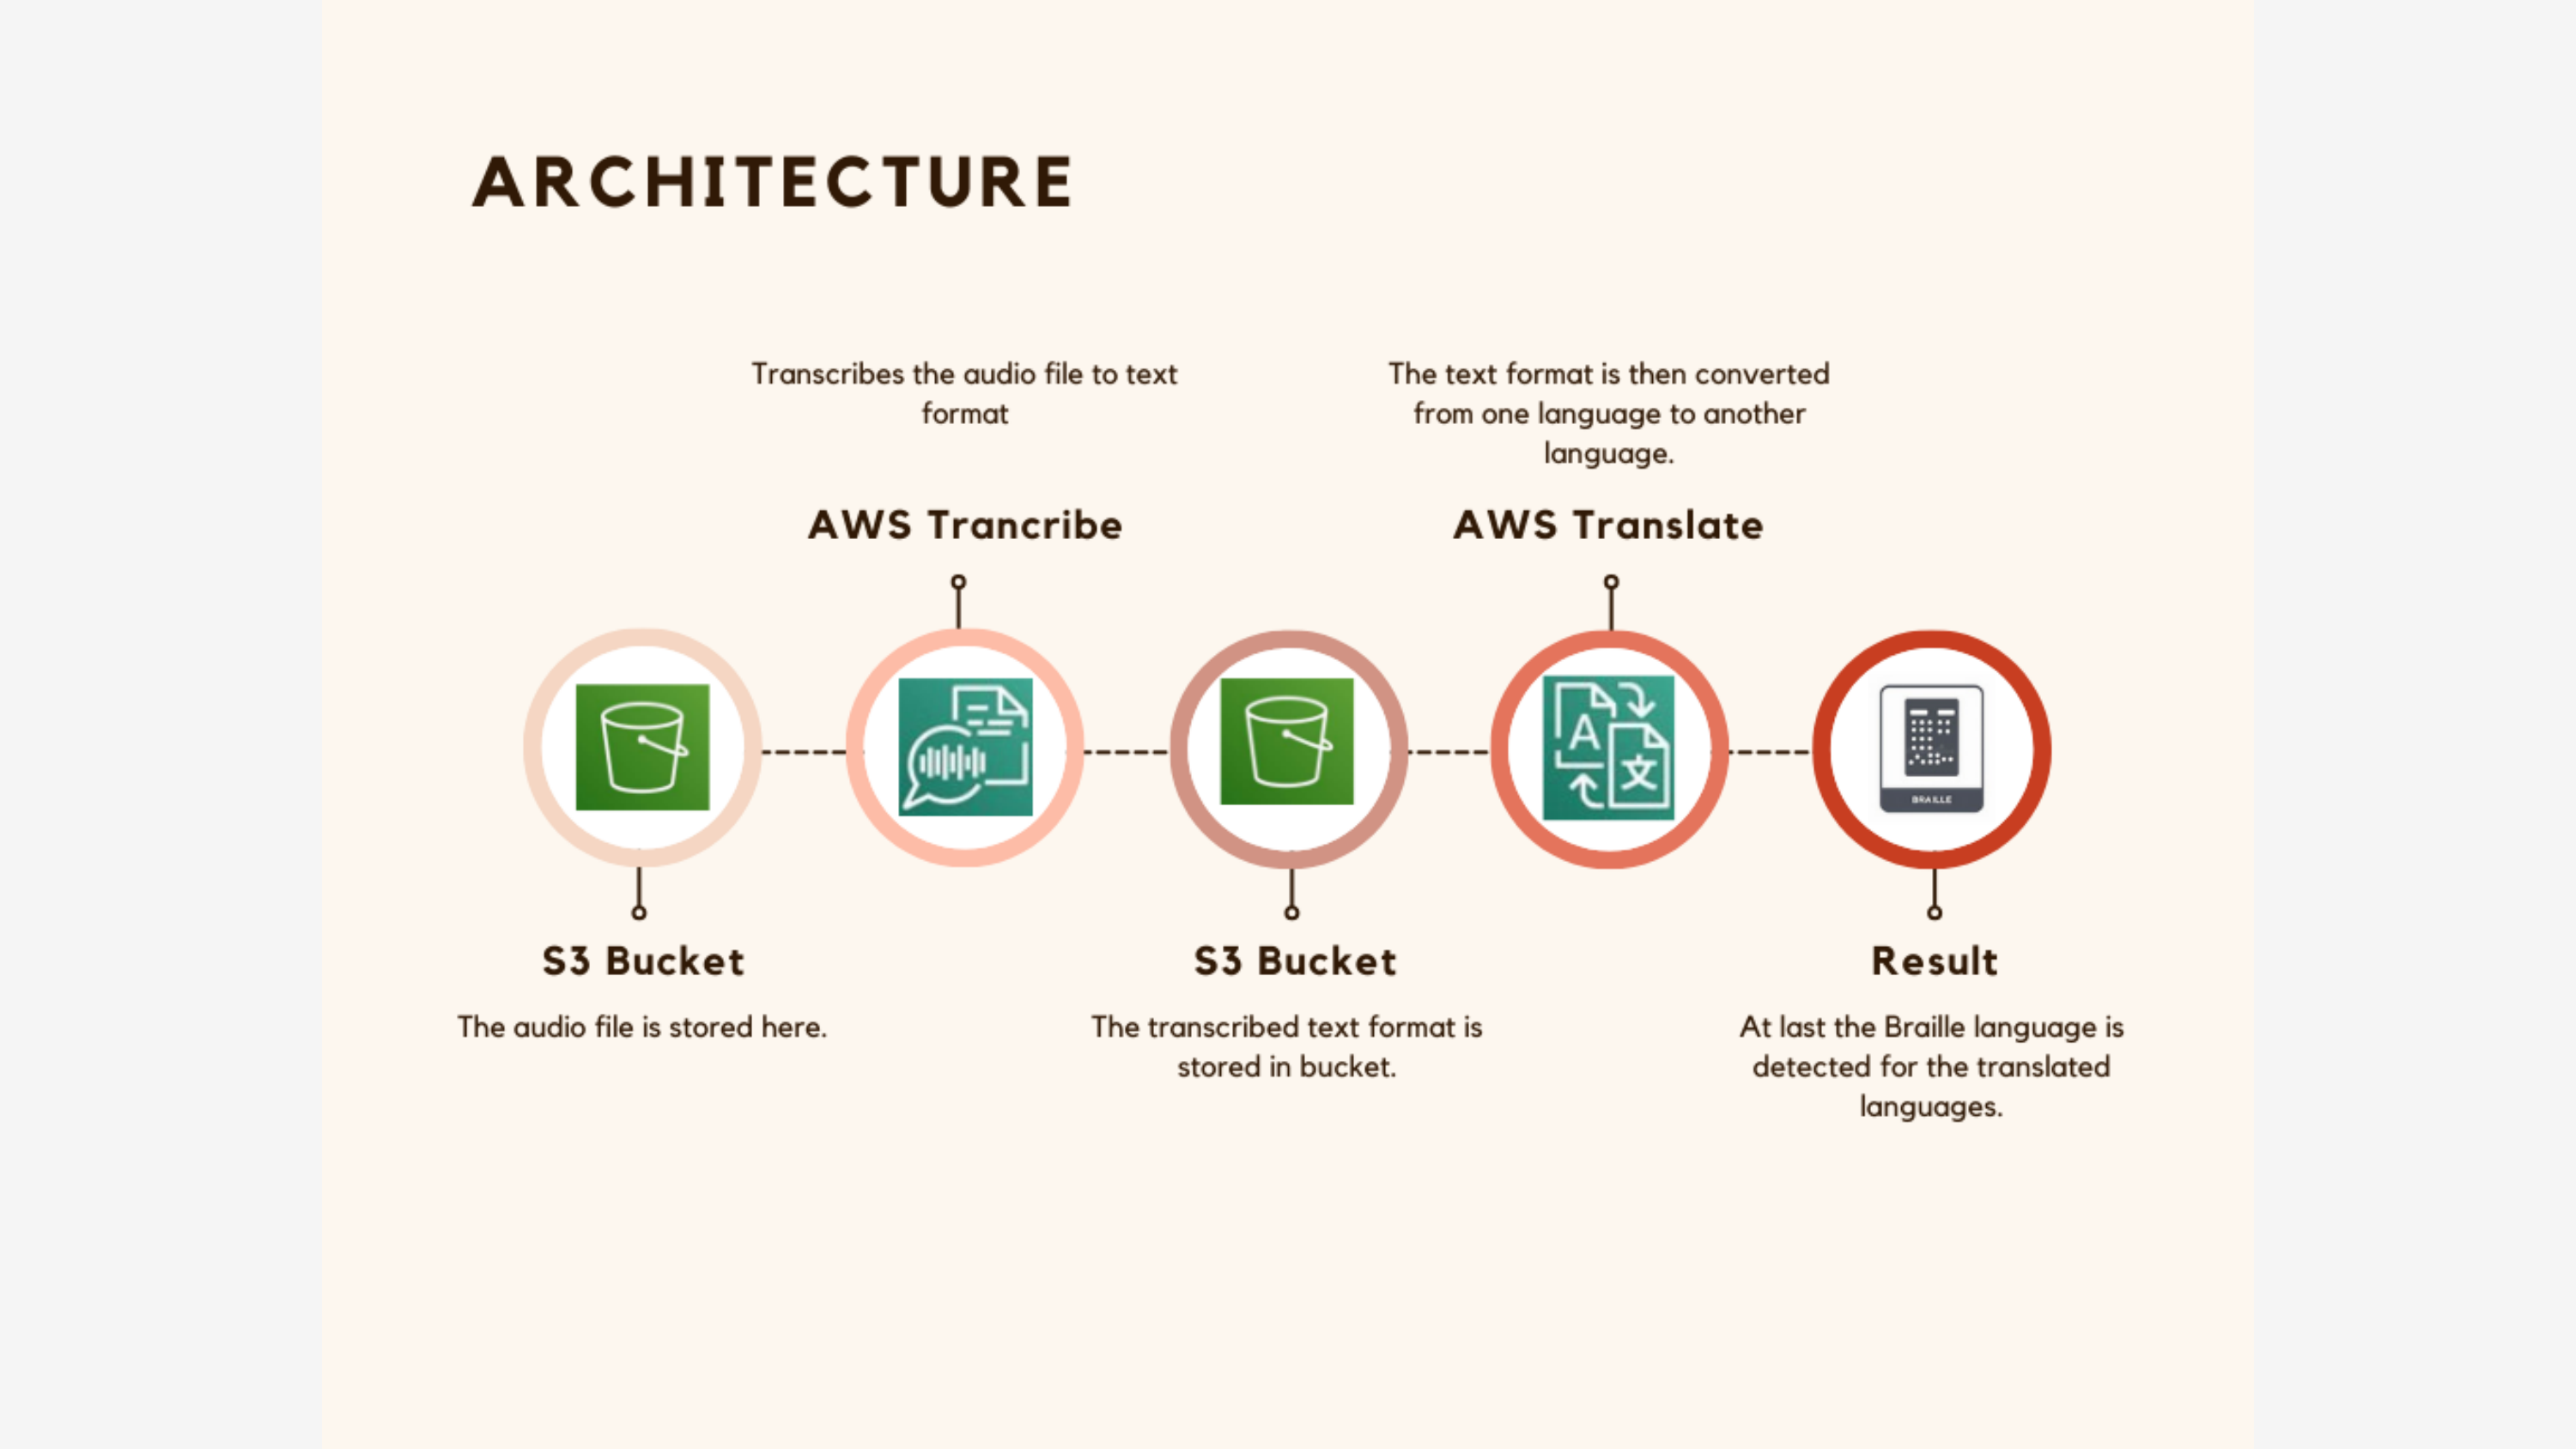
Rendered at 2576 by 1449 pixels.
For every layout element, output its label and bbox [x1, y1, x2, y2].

text_box [321, 0, 2254, 1449]
